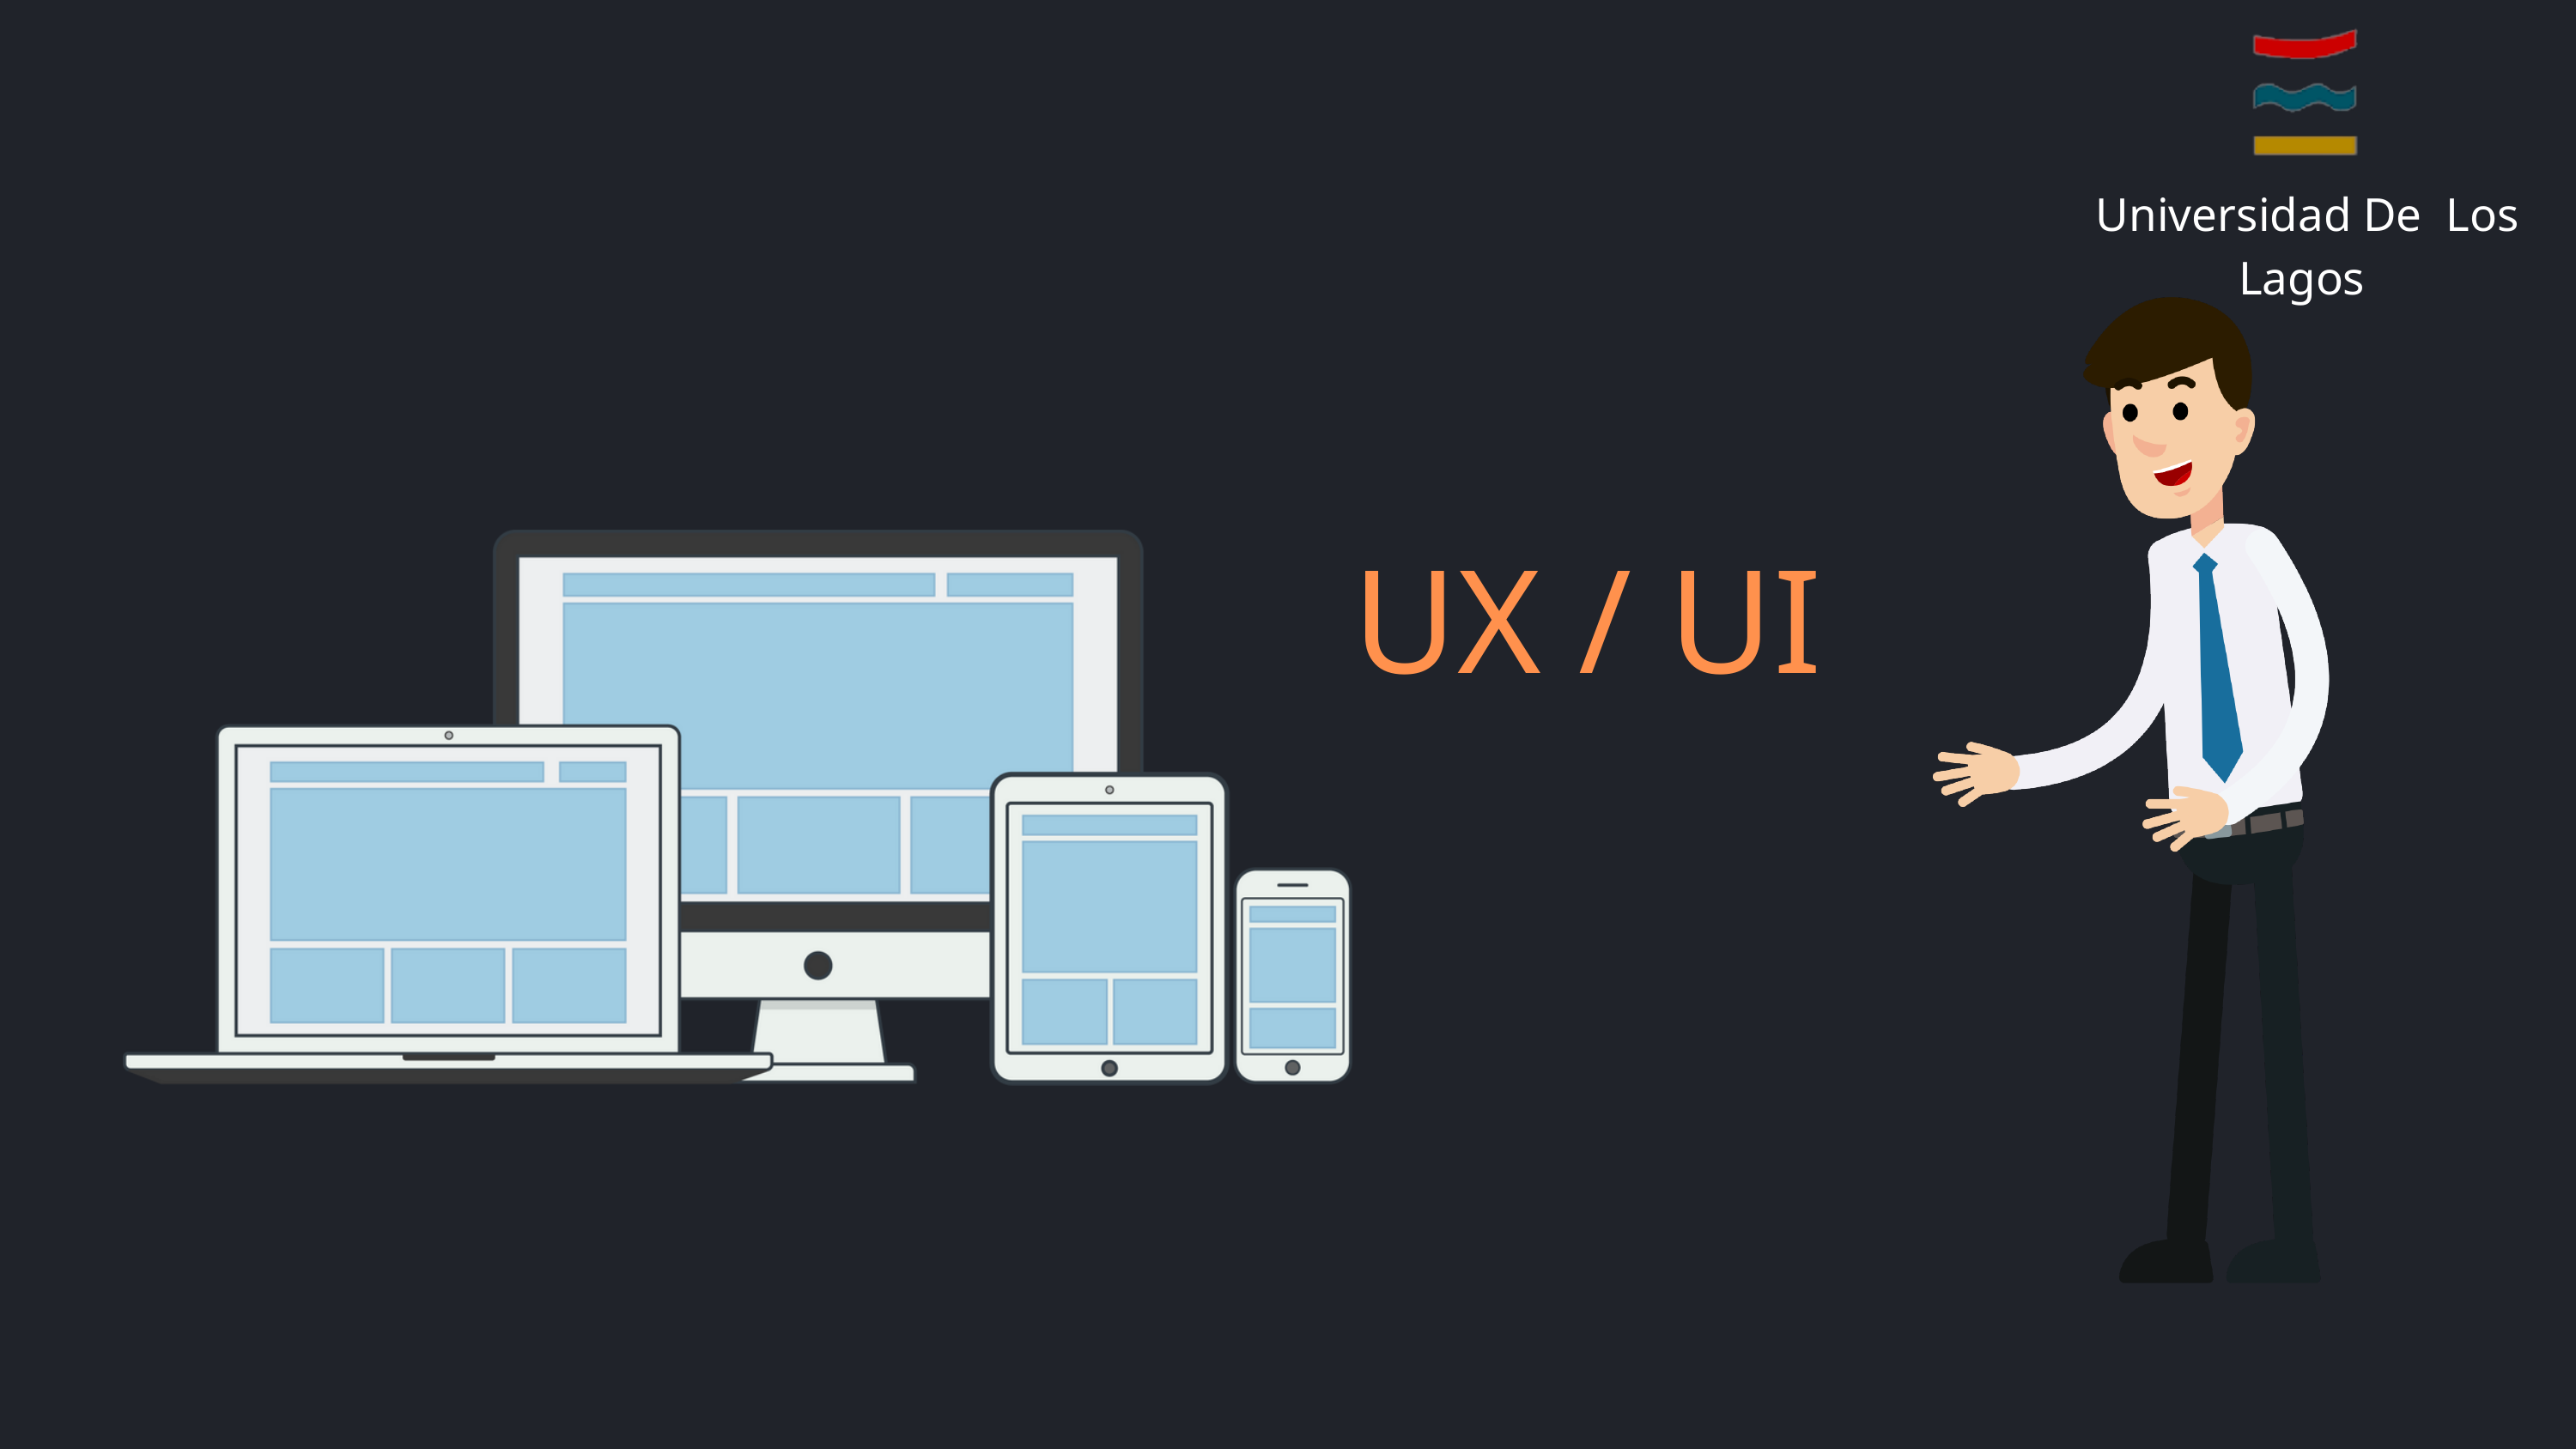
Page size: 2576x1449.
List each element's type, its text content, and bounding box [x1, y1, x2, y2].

text_box UX / UI [1352, 529, 2002, 702]
text_box [123, 530, 1353, 1086]
text_box [1932, 292, 2331, 1283]
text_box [2038, 10, 2576, 239]
